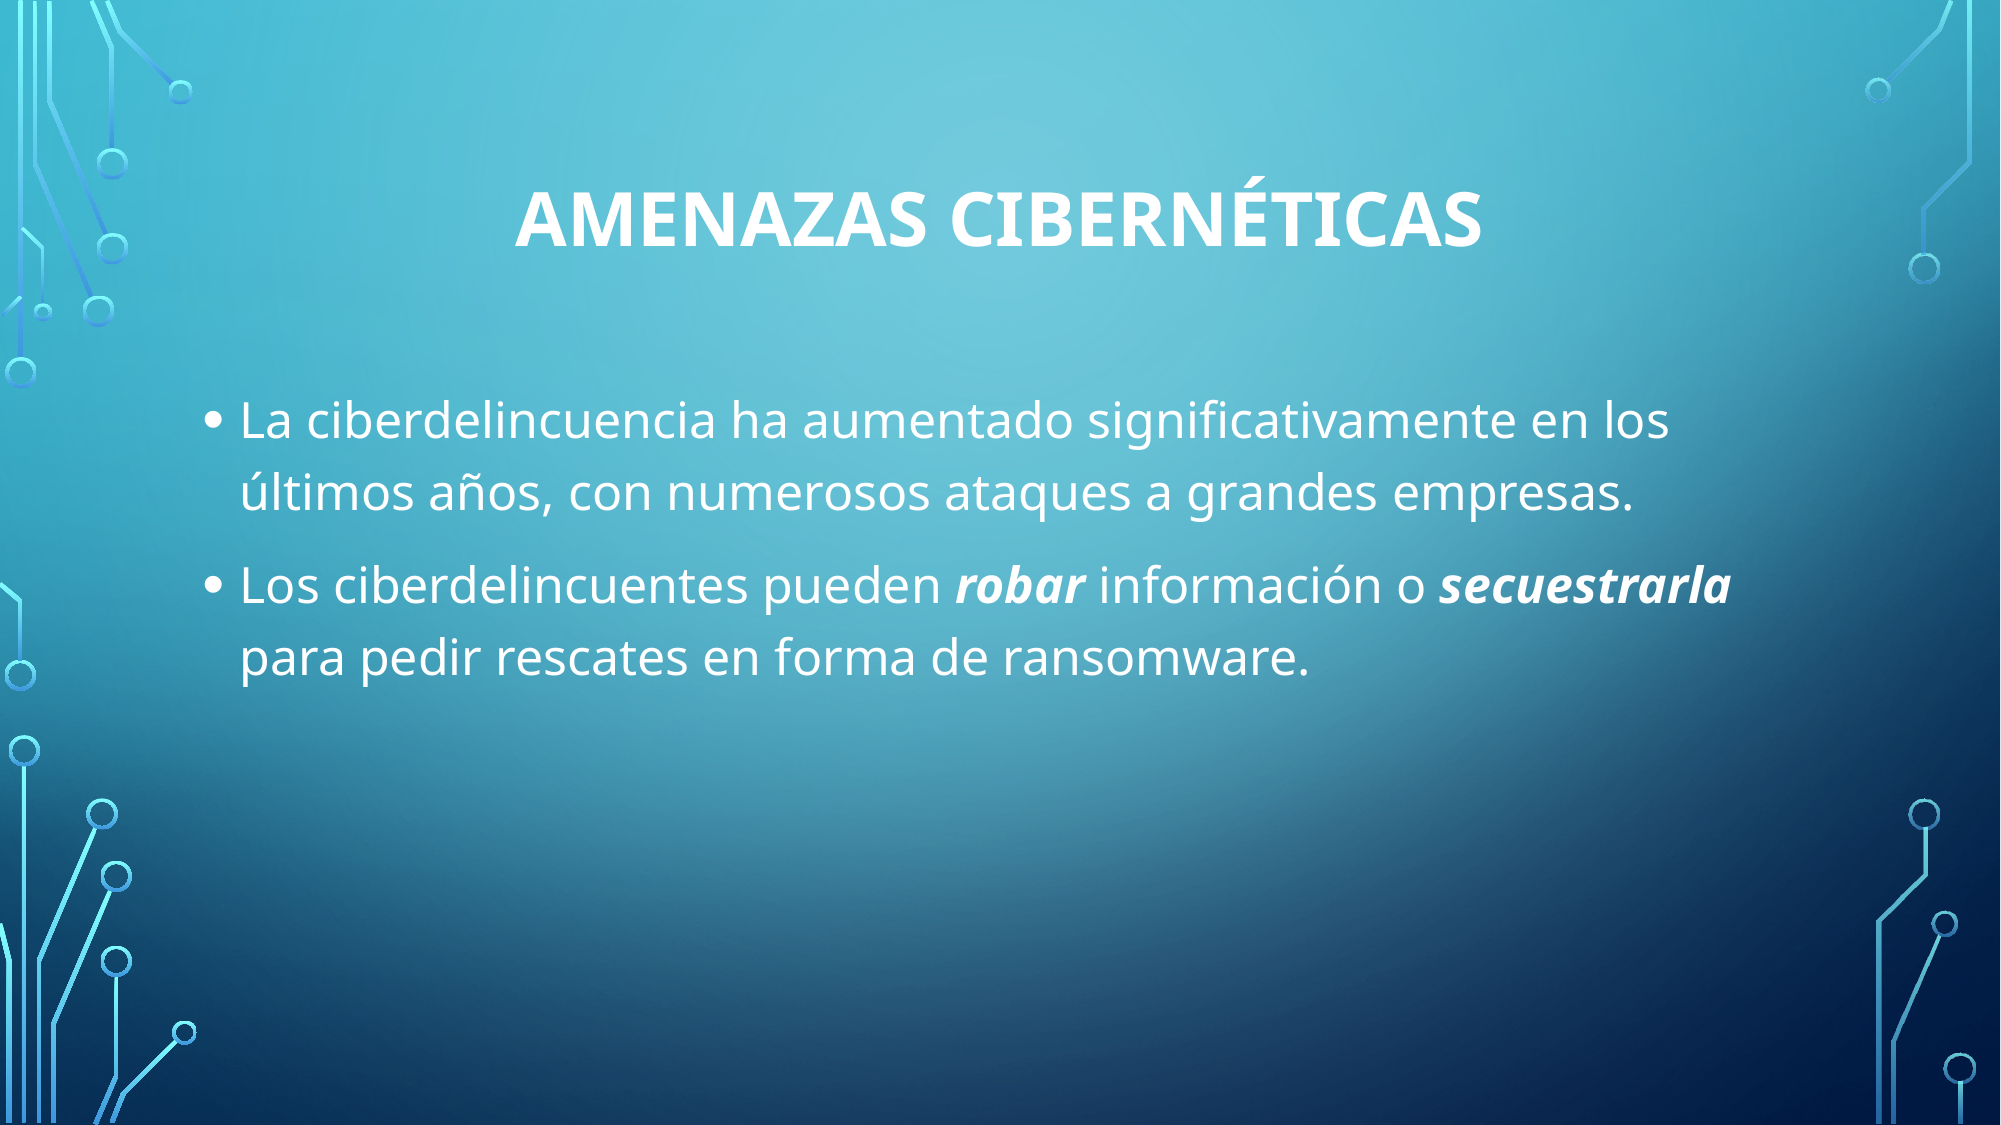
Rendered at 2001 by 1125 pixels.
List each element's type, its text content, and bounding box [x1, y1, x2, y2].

list La ciberdelincuencia ha aumentado significativamente en los últimos años, con numerosos ataques a grandes empresas. Los ciberdelincuentes pueden robar información o secuestrarla para pedir rescates en forma de ransomware. [187, 369, 1813, 950]
title Amenazas cibernéticas [187, 101, 1813, 344]
